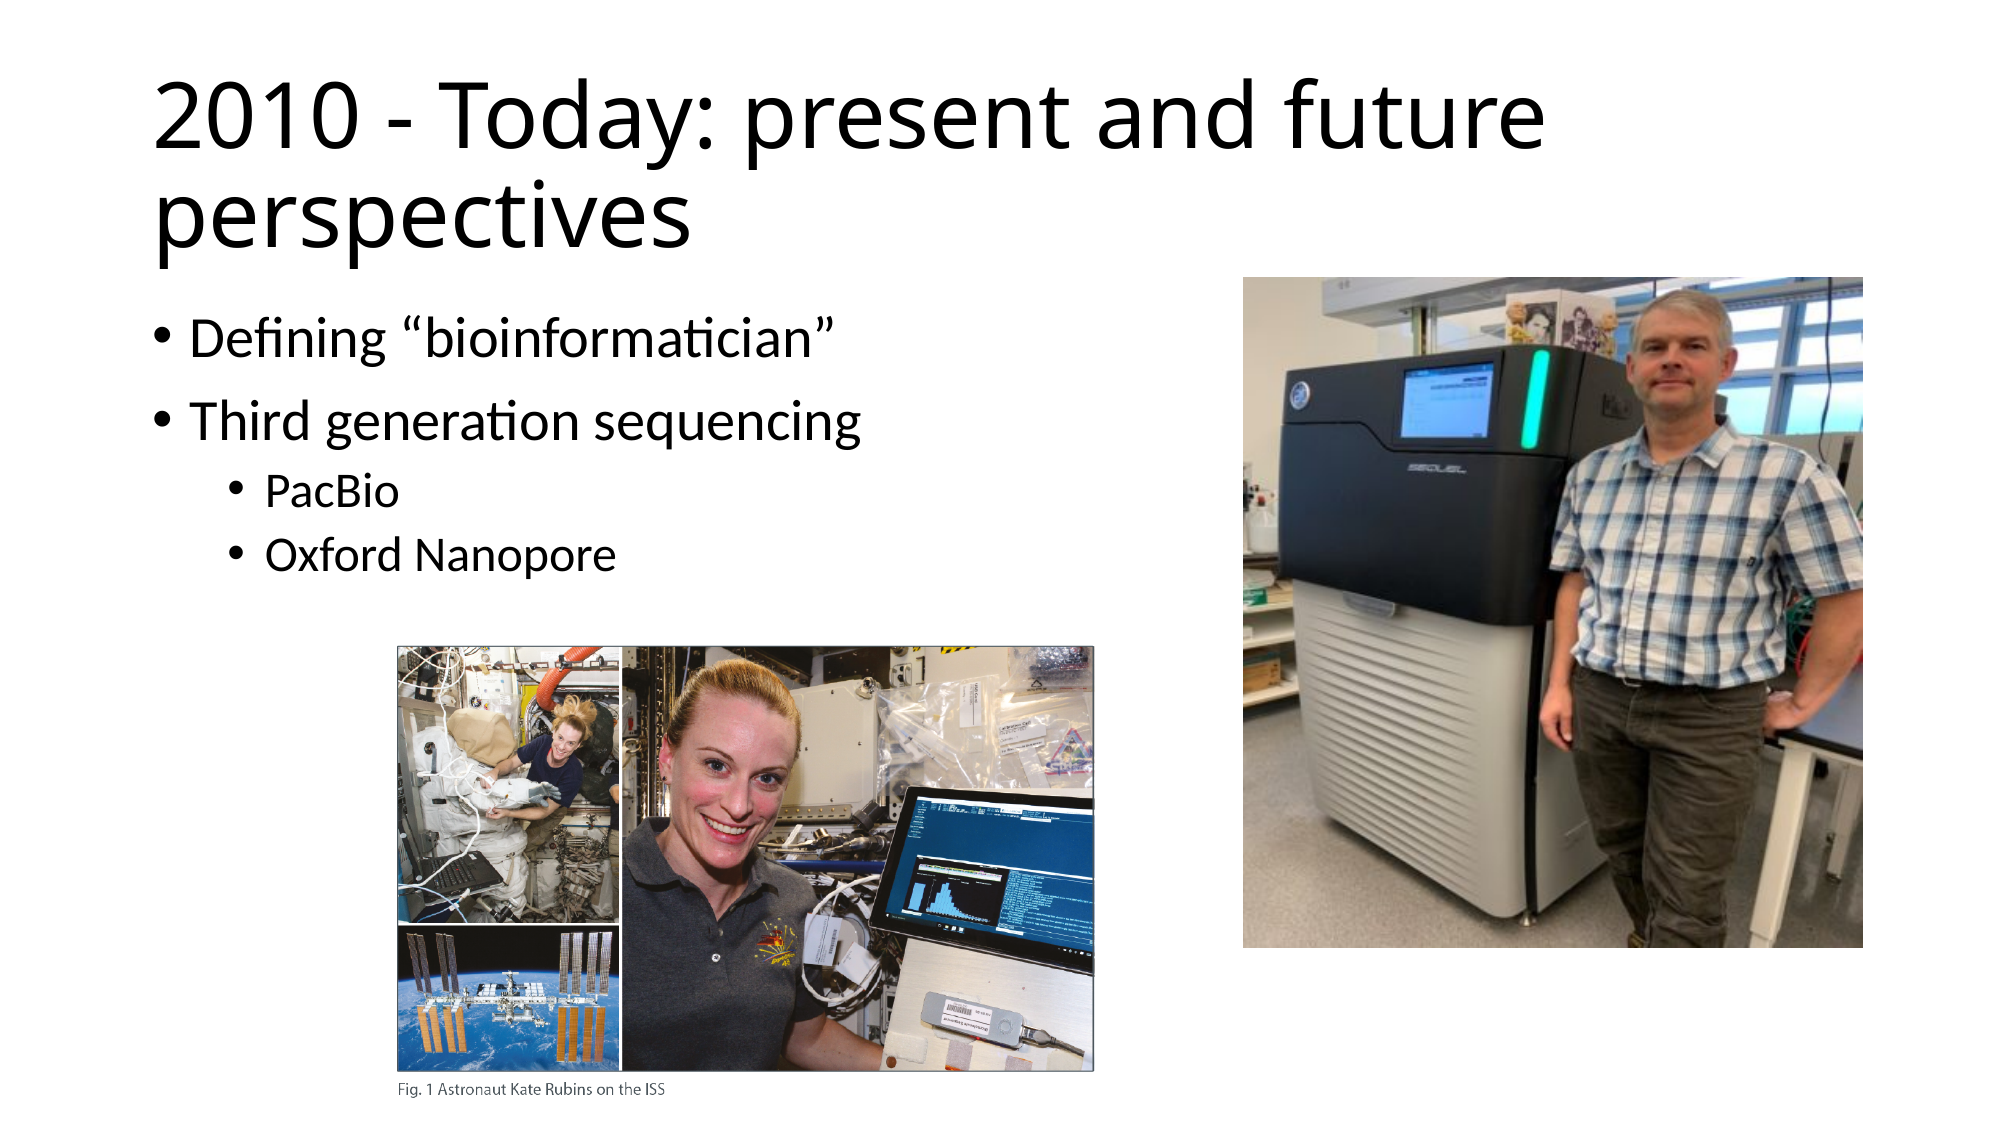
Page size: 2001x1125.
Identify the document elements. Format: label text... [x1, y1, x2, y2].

title 2010 - Today: present and future perspectives [137, 59, 1863, 278]
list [322, 617, 1173, 1100]
list Defining “bioinformatician” Third generation sequencing PacBio Oxford Nanopore [137, 299, 988, 1014]
picture [1243, 277, 1863, 948]
